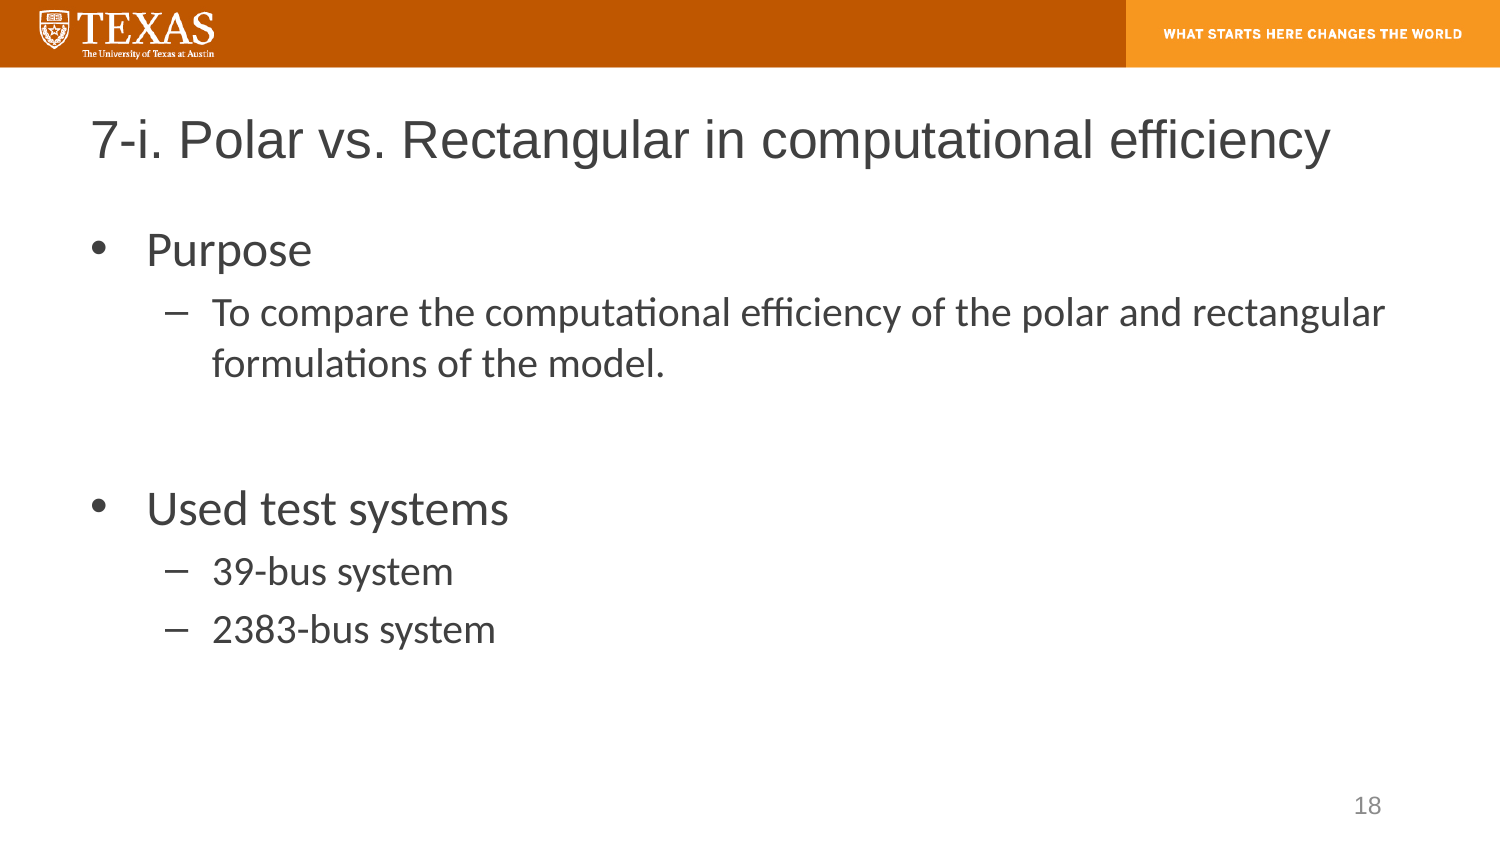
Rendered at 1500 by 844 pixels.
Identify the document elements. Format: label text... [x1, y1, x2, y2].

slide_number 18 [1059, 782, 1397, 828]
picture [0, 0, 1500, 844]
title 7-i. Polar vs. Rectangular in computational efficiency [75, 90, 1425, 185]
list Purpose To compare the computational efficiency of the polar and rectangular formulations of the model. Used test systems 39-bus system 2383-bus system [75, 209, 1425, 782]
